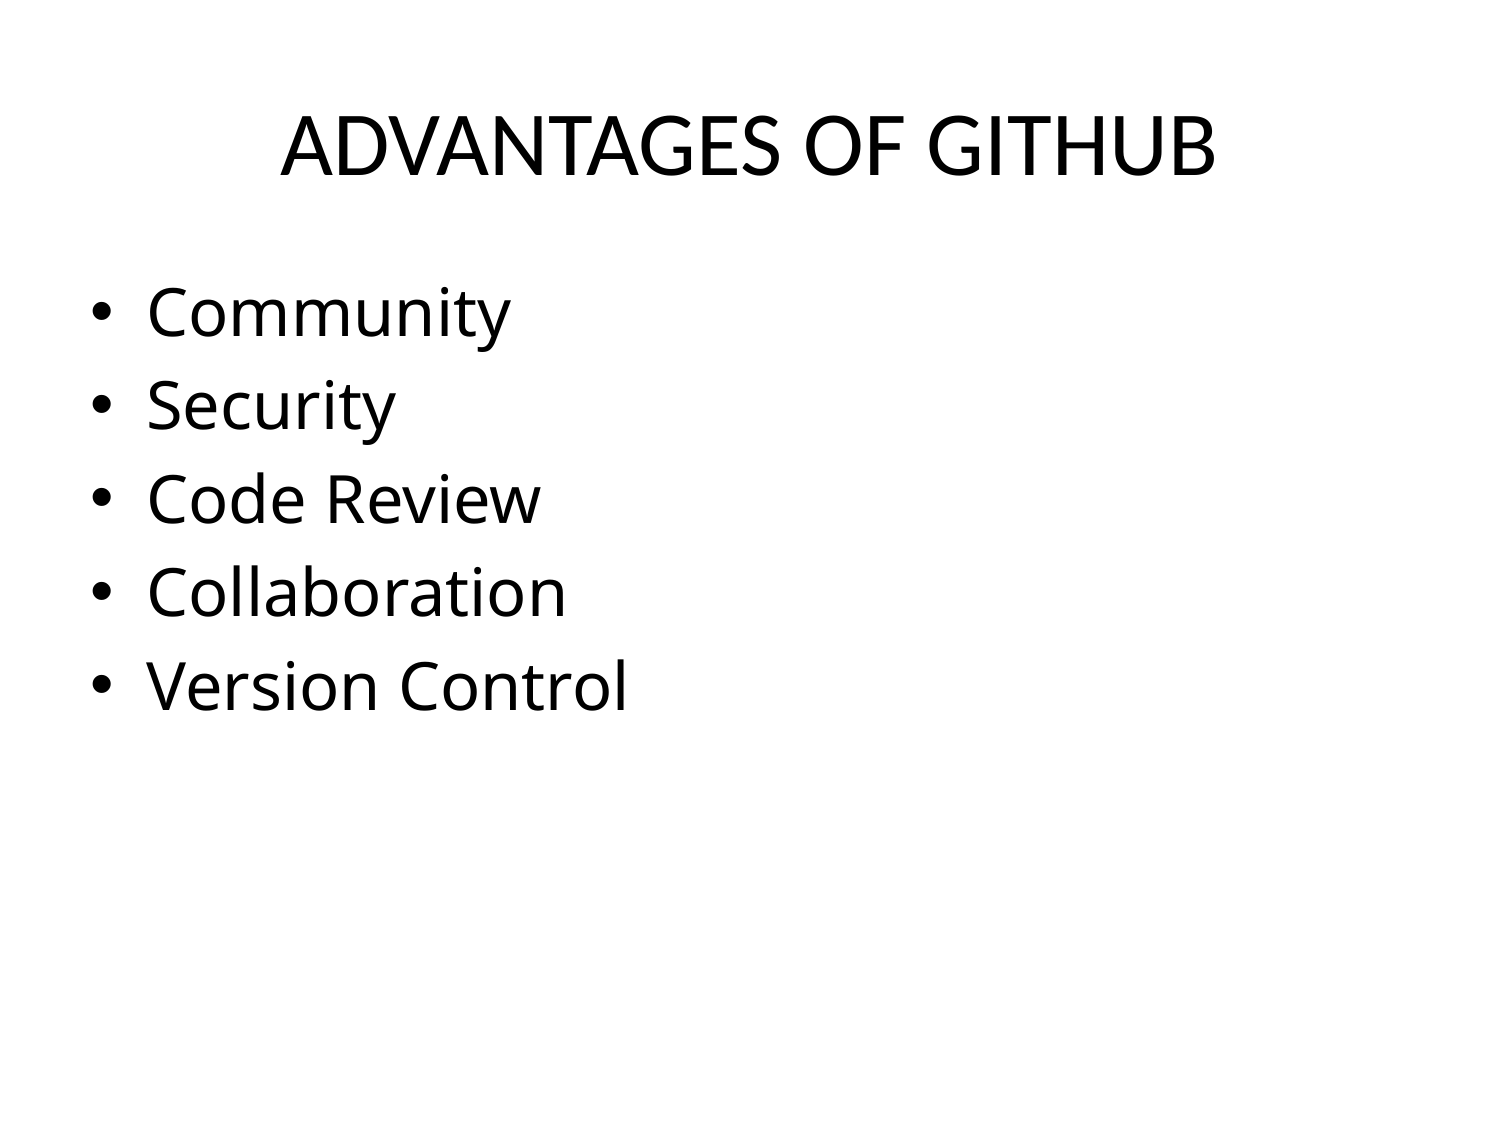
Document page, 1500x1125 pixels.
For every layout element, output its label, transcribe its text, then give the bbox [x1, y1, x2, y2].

list Community Security Code Review Collaboration Version Control [75, 262, 1425, 1005]
title ADVANTAGES OF GITHUB [75, 45, 1425, 233]
